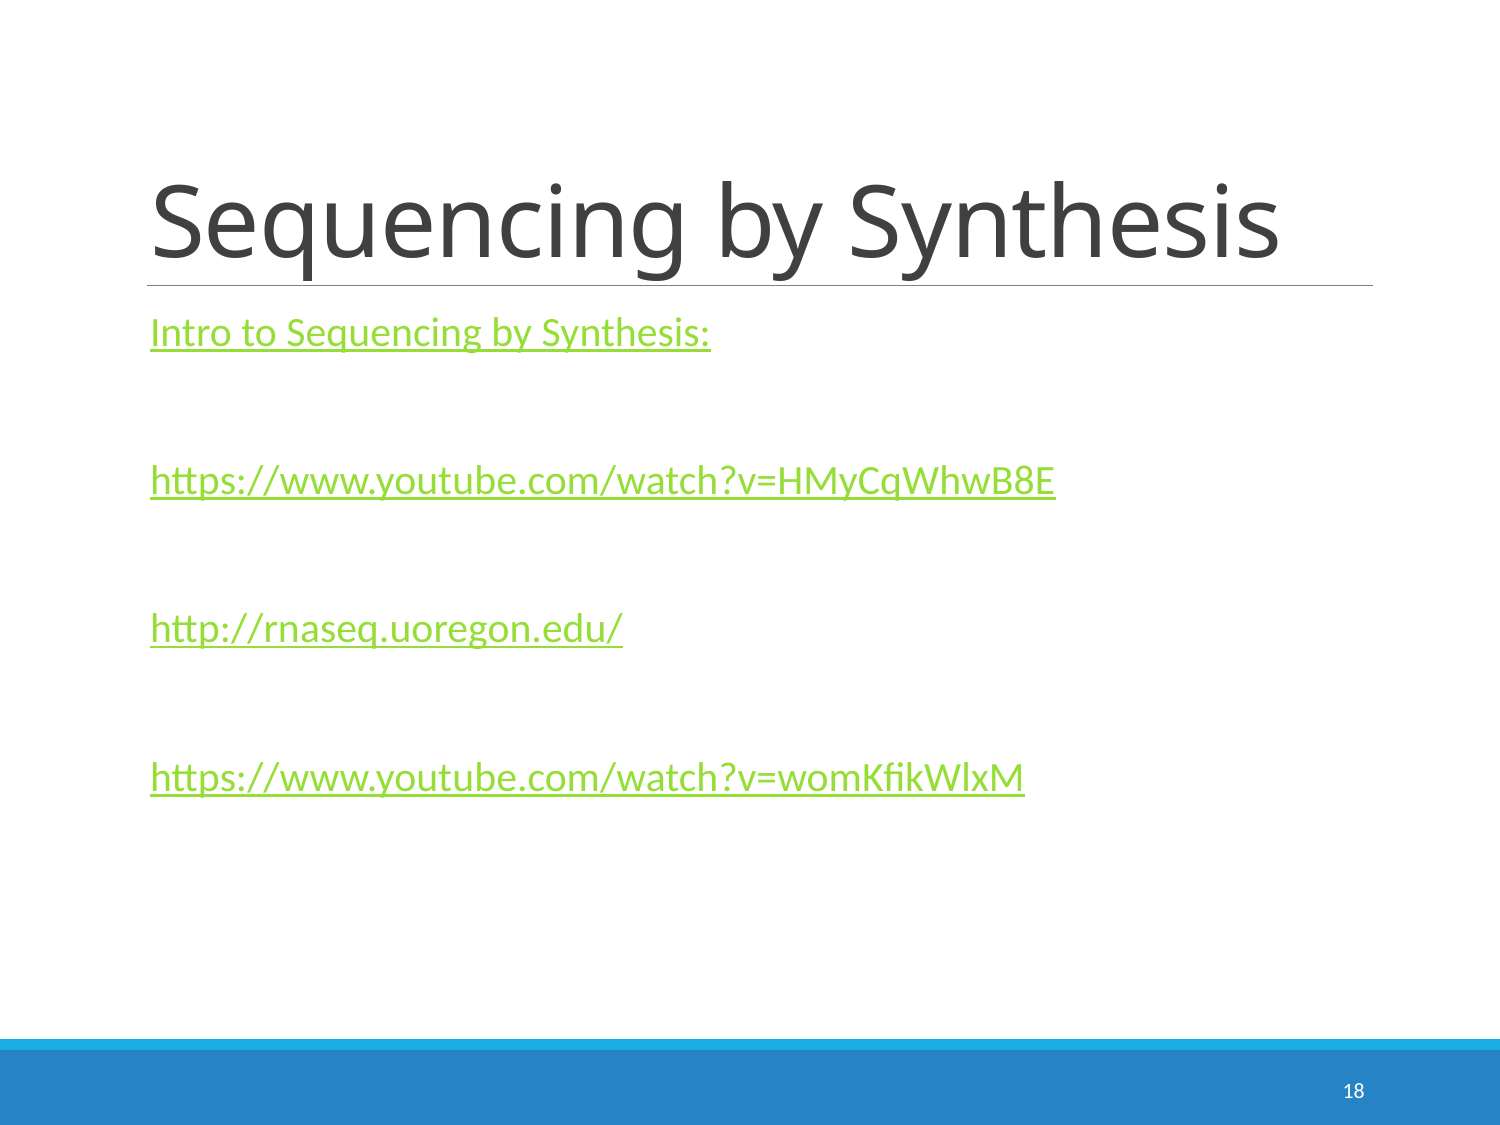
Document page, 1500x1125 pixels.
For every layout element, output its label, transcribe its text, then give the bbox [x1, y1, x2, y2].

list Intro to Sequencing by Synthesis: https://www.youtube.com/watch?v=HMyCqWhwB8E http://rnaseq.uoregon.edu/ https://www.youtube.com/watch?v=womKfikWlxM [135, 302, 1373, 963]
title Sequencing by Synthesis [135, 47, 1373, 285]
slide_number 18 [1218, 1059, 1380, 1120]
